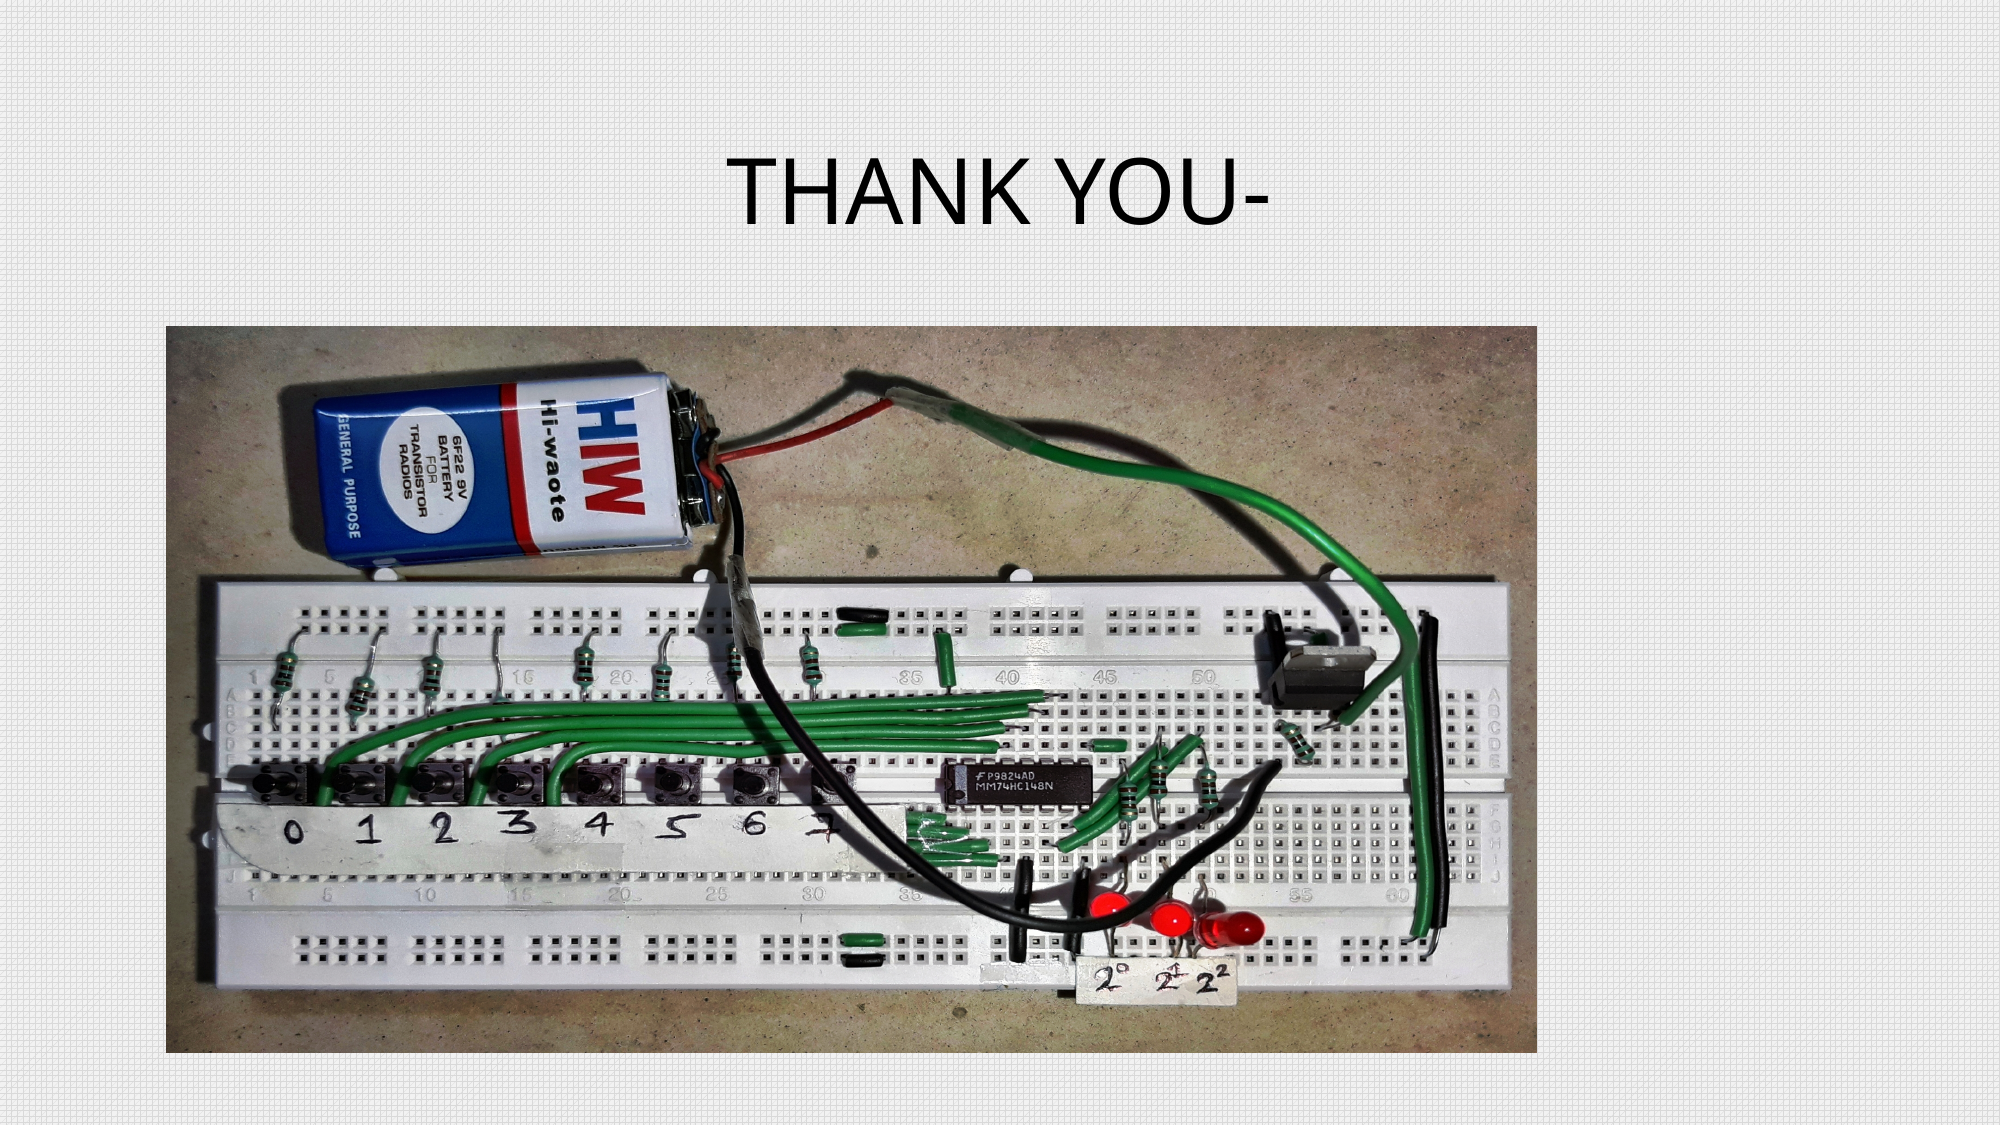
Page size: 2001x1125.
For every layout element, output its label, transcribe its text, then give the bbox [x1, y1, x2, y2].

title THANK YOU- [0, 21, 2000, 369]
picture [166, 326, 1537, 1053]
